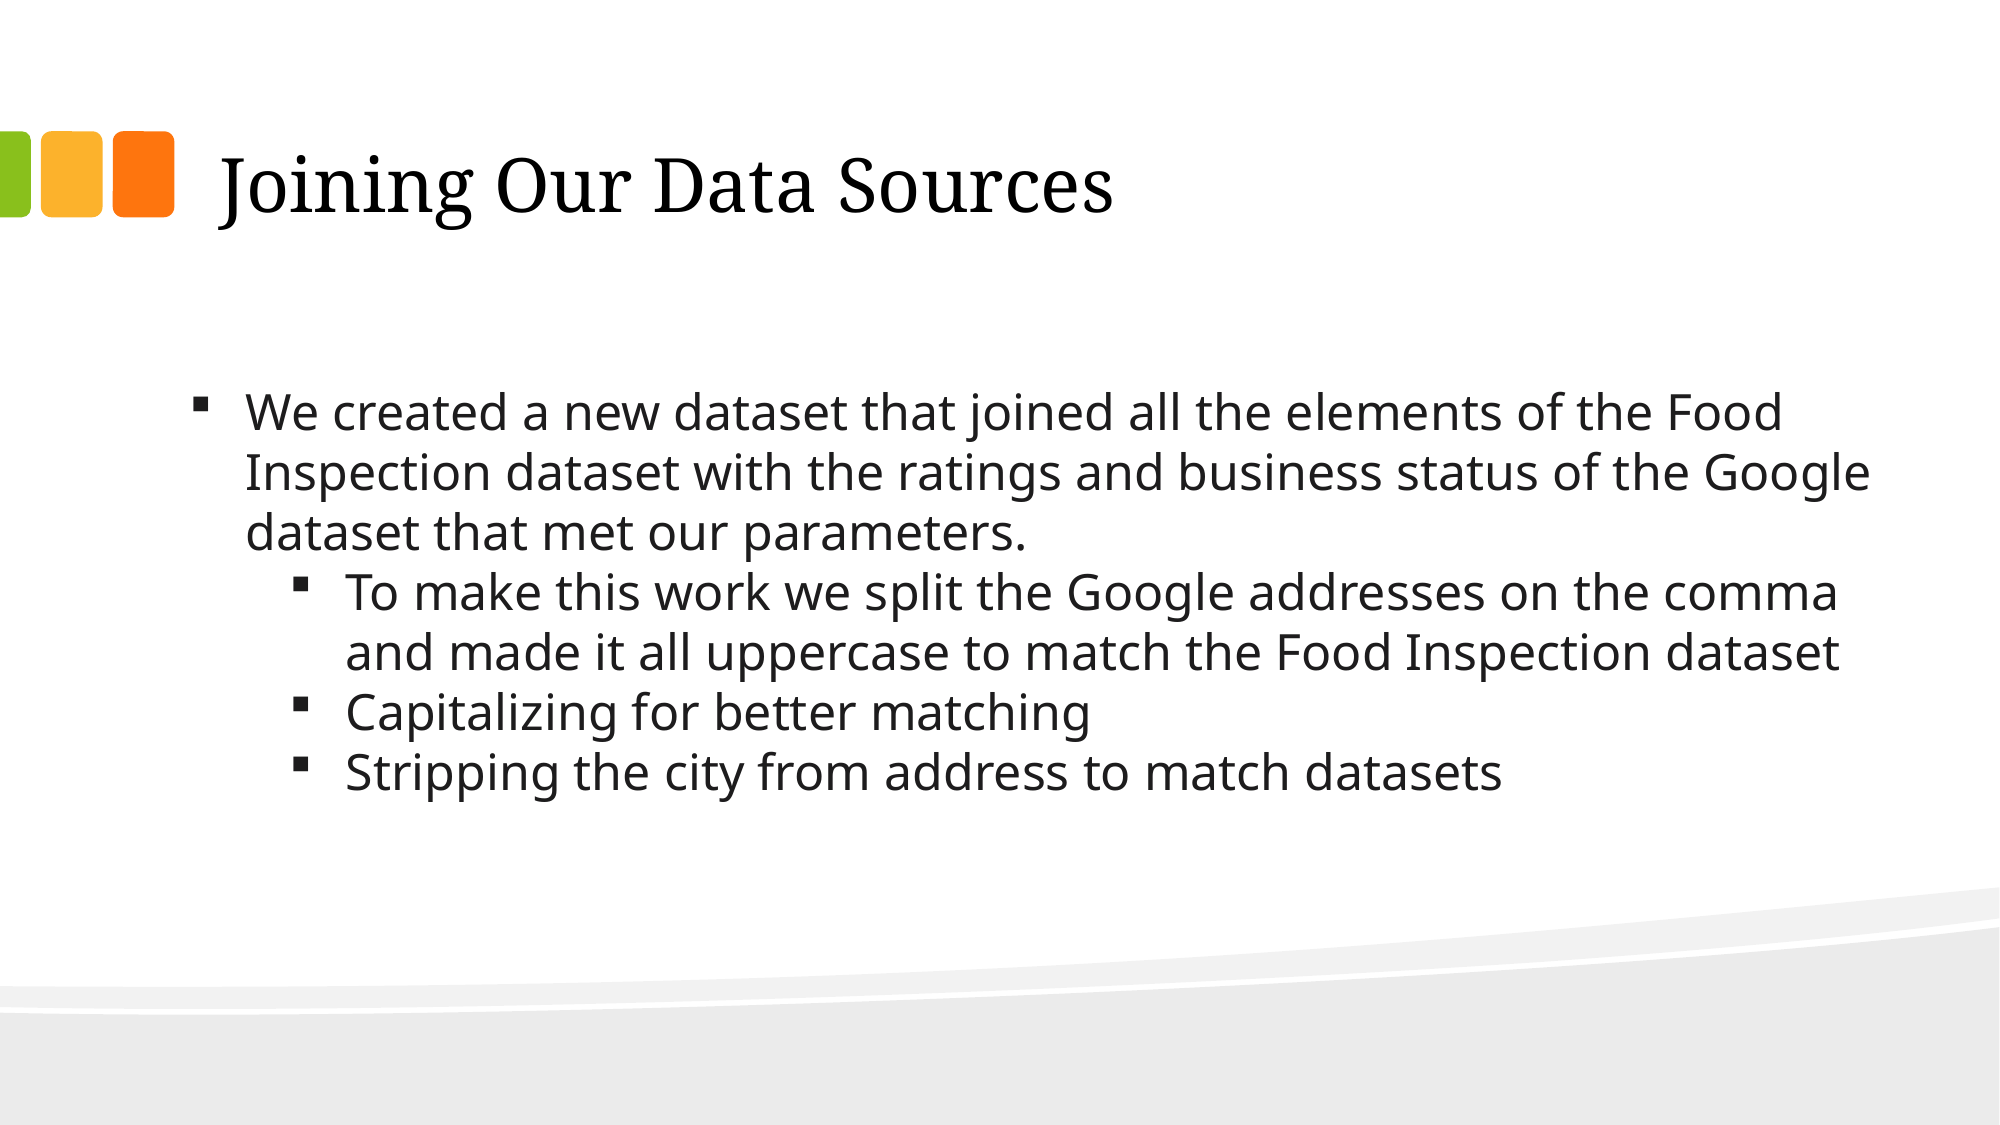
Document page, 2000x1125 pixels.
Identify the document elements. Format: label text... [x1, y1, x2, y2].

title Joining Our Data Sources [199, 24, 1800, 238]
text_box We created a new dataset that joined all the elements of the Food Inspection dataset with the ratings and business status of the Google dataset that met our parameters. To make this work we split the Google addresses on the comma and made it all uppercase to match the Food Inspection dataset Capitalizing for better matching Stripping the city from address to match datasets [174, 373, 1913, 868]
